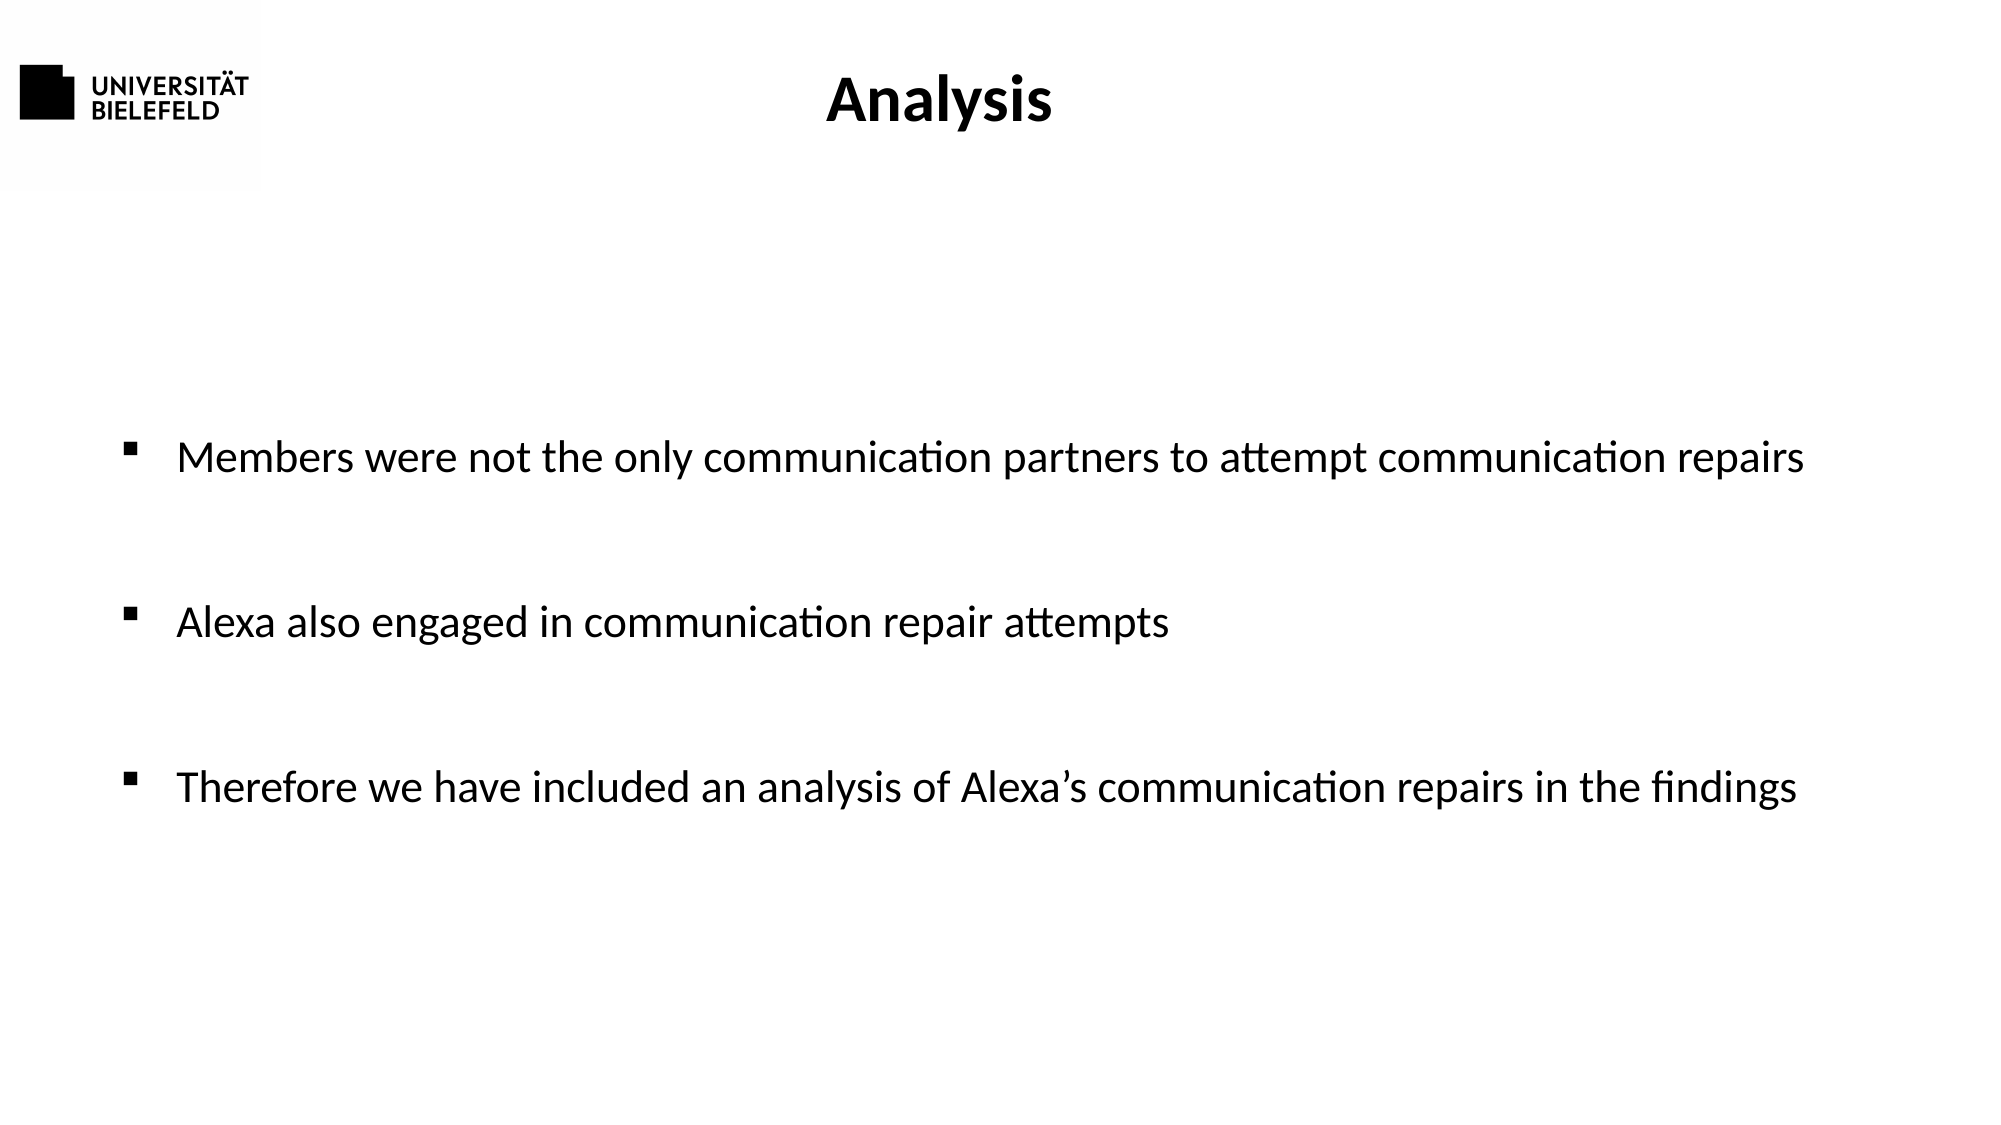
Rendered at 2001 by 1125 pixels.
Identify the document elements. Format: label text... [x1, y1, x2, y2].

picture [0, 0, 261, 191]
text_box Members were not the only communication partners to attempt communication repairs Alexa also engaged in communication repair attempts Therefore we have included an analysis of Alexa’s communication repairs in the findings [105, 309, 1821, 929]
text_box Analysis [811, 47, 1069, 142]
